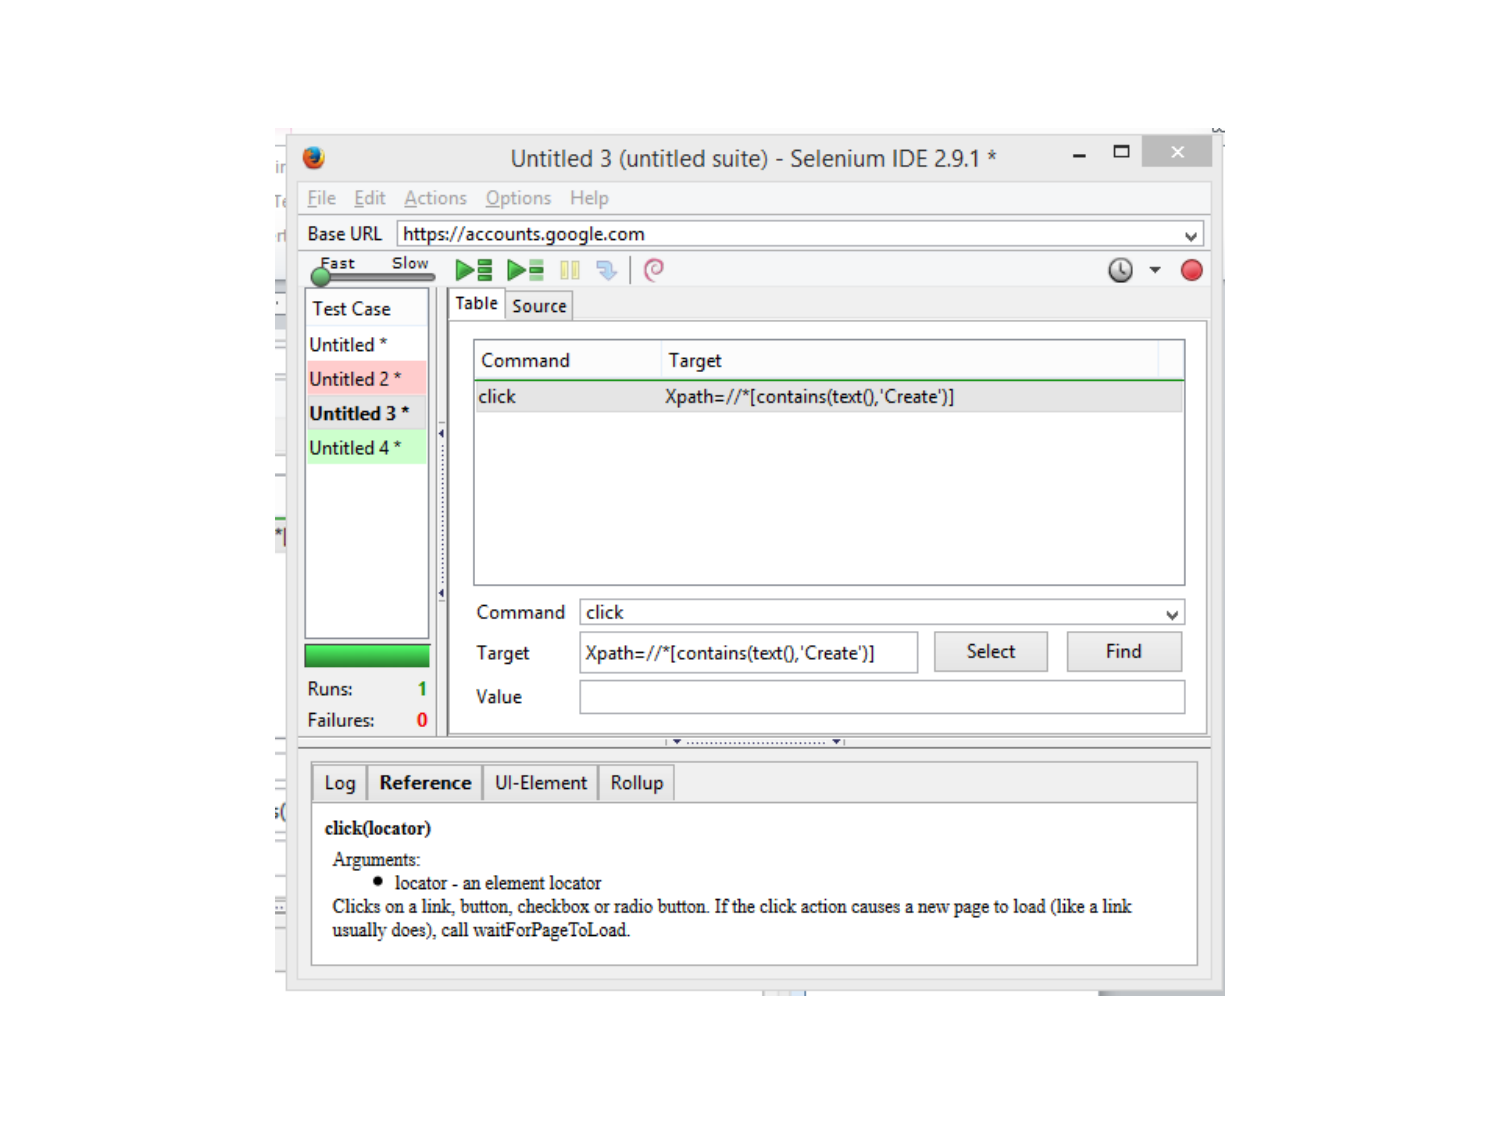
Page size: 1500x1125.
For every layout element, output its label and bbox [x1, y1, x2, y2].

picture [274, 128, 1226, 997]
